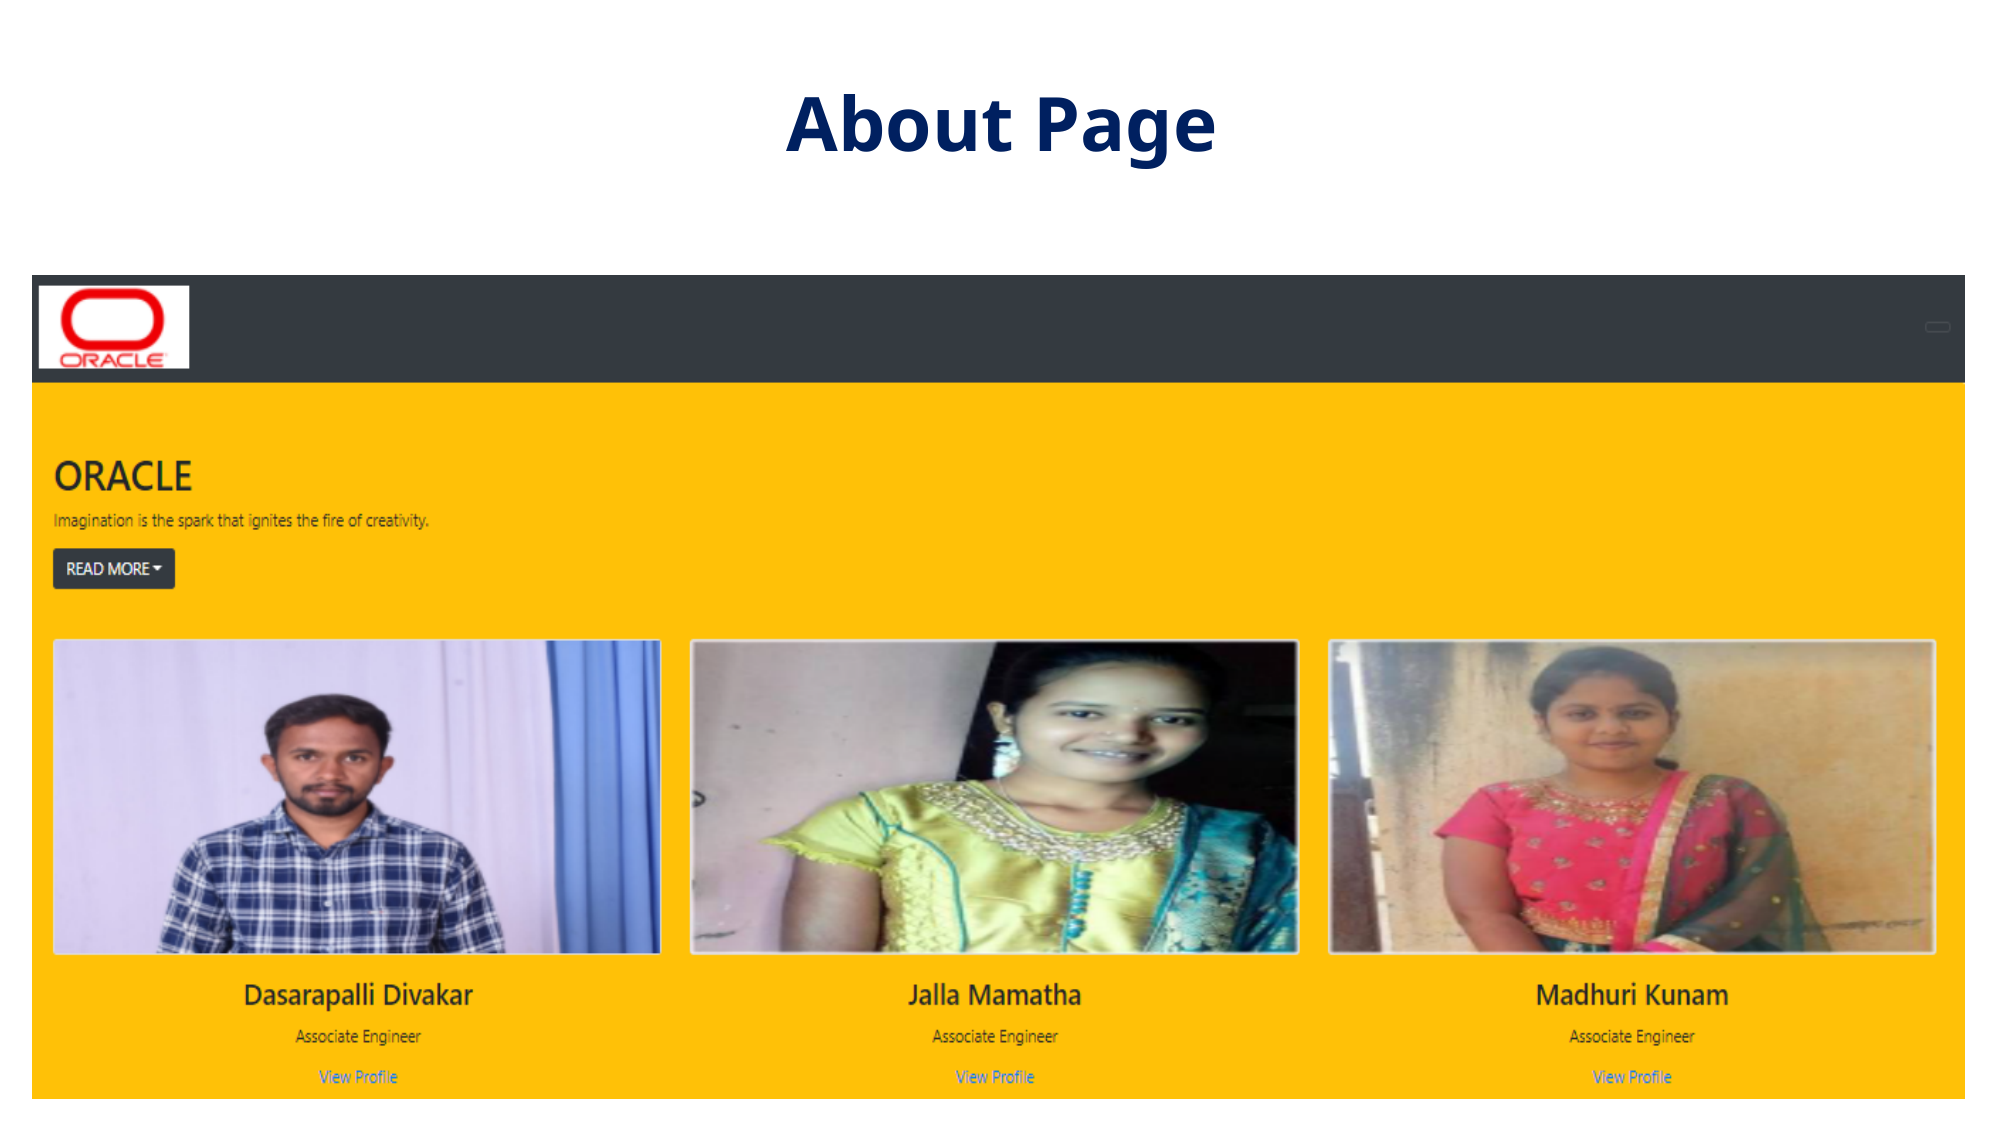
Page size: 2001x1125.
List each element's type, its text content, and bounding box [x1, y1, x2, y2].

text_box About Page [771, 69, 1233, 174]
picture [32, 274, 1965, 1099]
